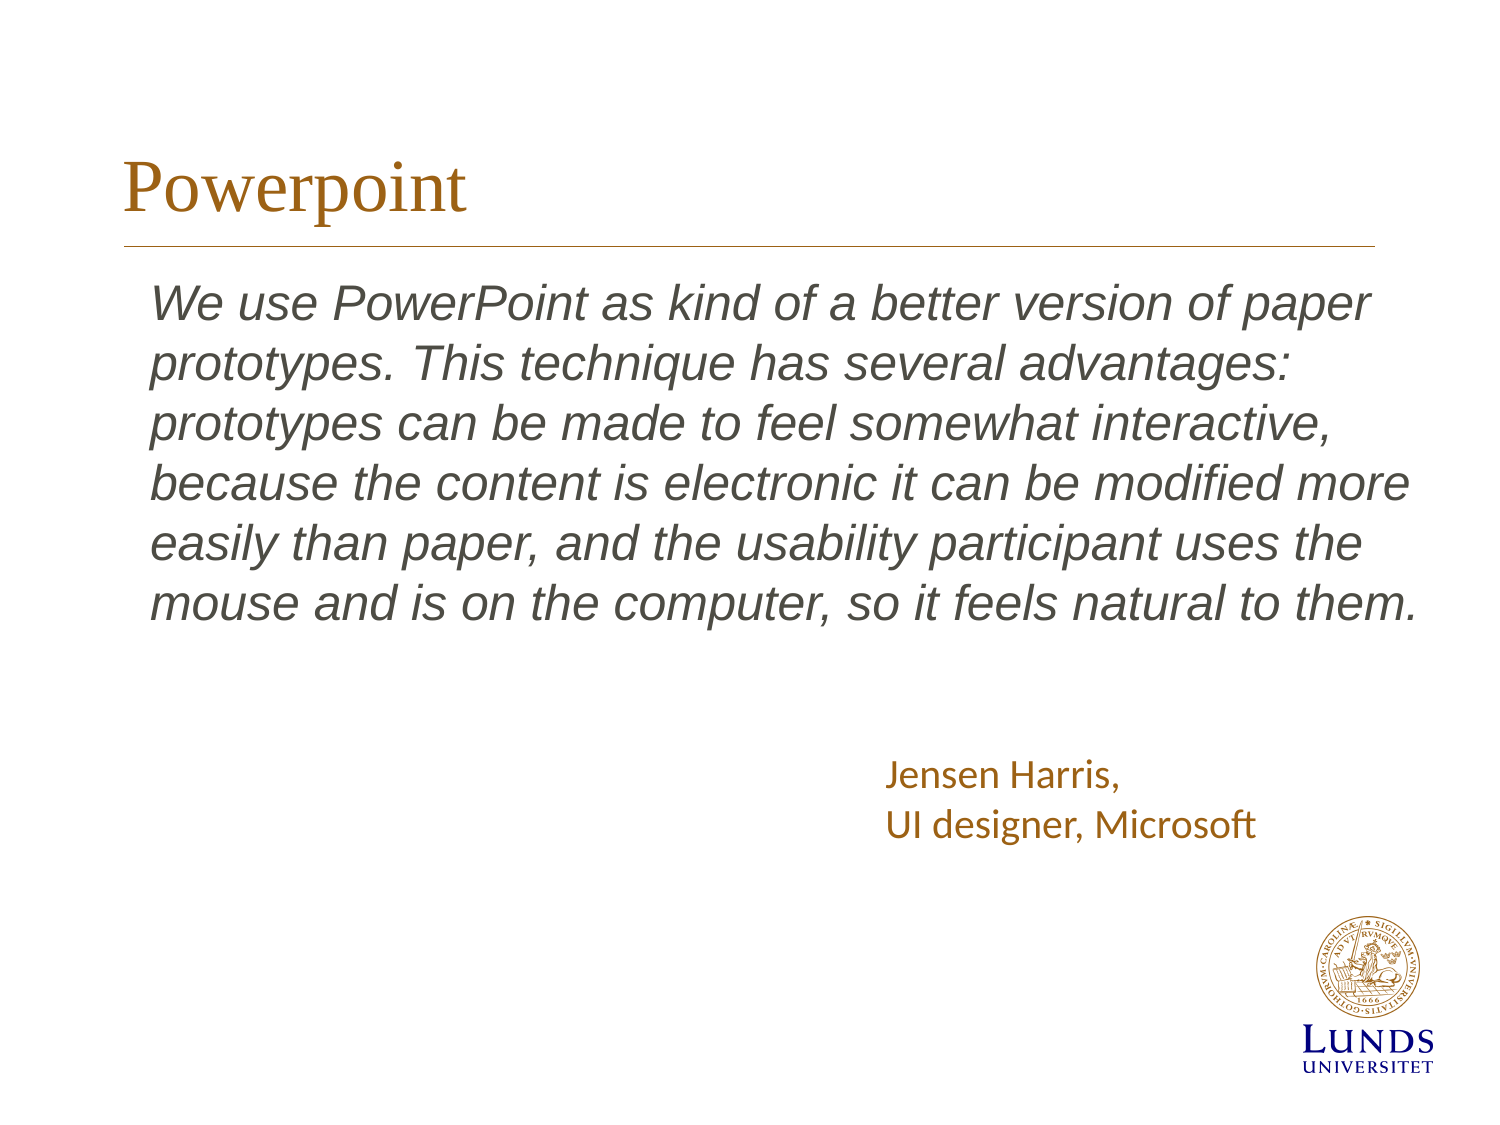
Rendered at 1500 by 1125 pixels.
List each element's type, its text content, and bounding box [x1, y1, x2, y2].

title Powerpoint [106, 46, 1375, 235]
text_box Jensen Harris, UI designer, Microsoft [870, 739, 1283, 855]
list We use PowerPoint as kind of a better version of paper prototypes. This technique has several advantages: prototypes can be made to feel somewhat interactive, because the content is electronic it can be modified more easily than paper, and the usability participant uses the mouse and is on the computer, so it feels natural to them. [96, 262, 1448, 1006]
picture [1303, 1006, 1433, 1073]
